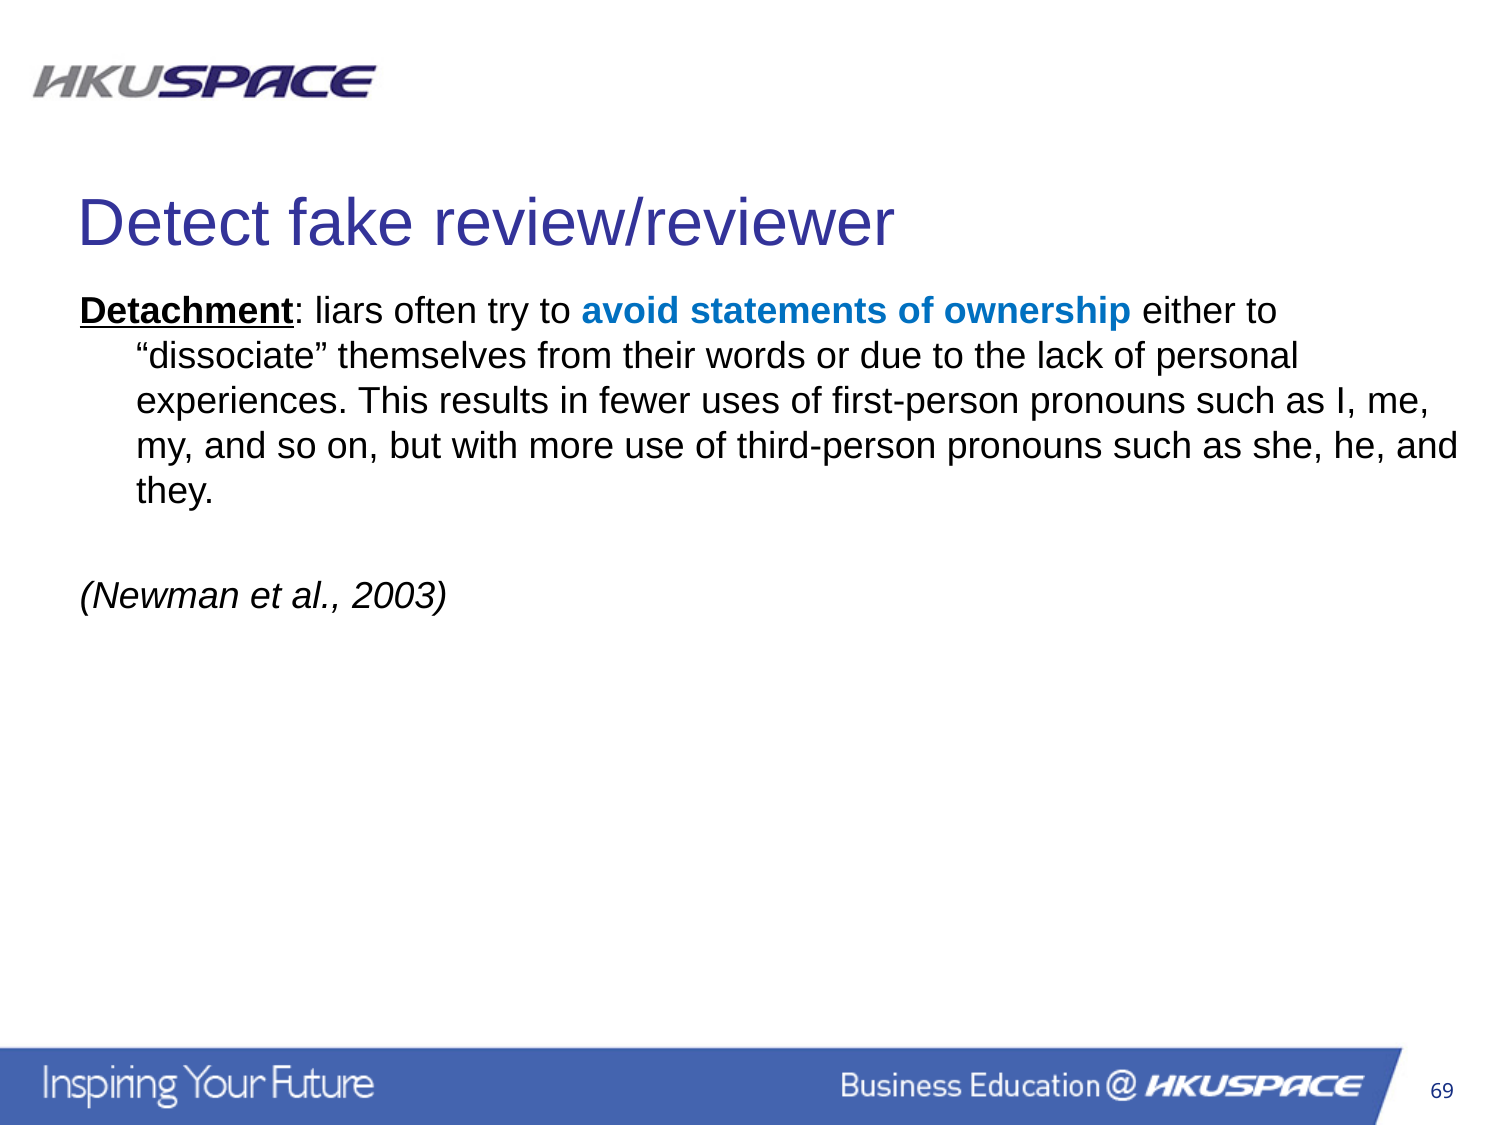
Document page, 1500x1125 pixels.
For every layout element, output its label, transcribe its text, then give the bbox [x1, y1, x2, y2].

slide_number 69 [1415, 1070, 1499, 1125]
title Detect fake review/reviewer [62, 101, 1388, 266]
picture [0, 0, 1500, 1125]
text_box Detachment: liars often try to avoid statements of ownership either to “dissociate” themselves from their words or due to the lack of personal experiences. This results in fewer uses of first-person pronouns such as I, me, my, and so on, but with more use of third-person pronouns such as she, he, and they. (Newman et al., 2003) [64, 278, 1483, 1047]
